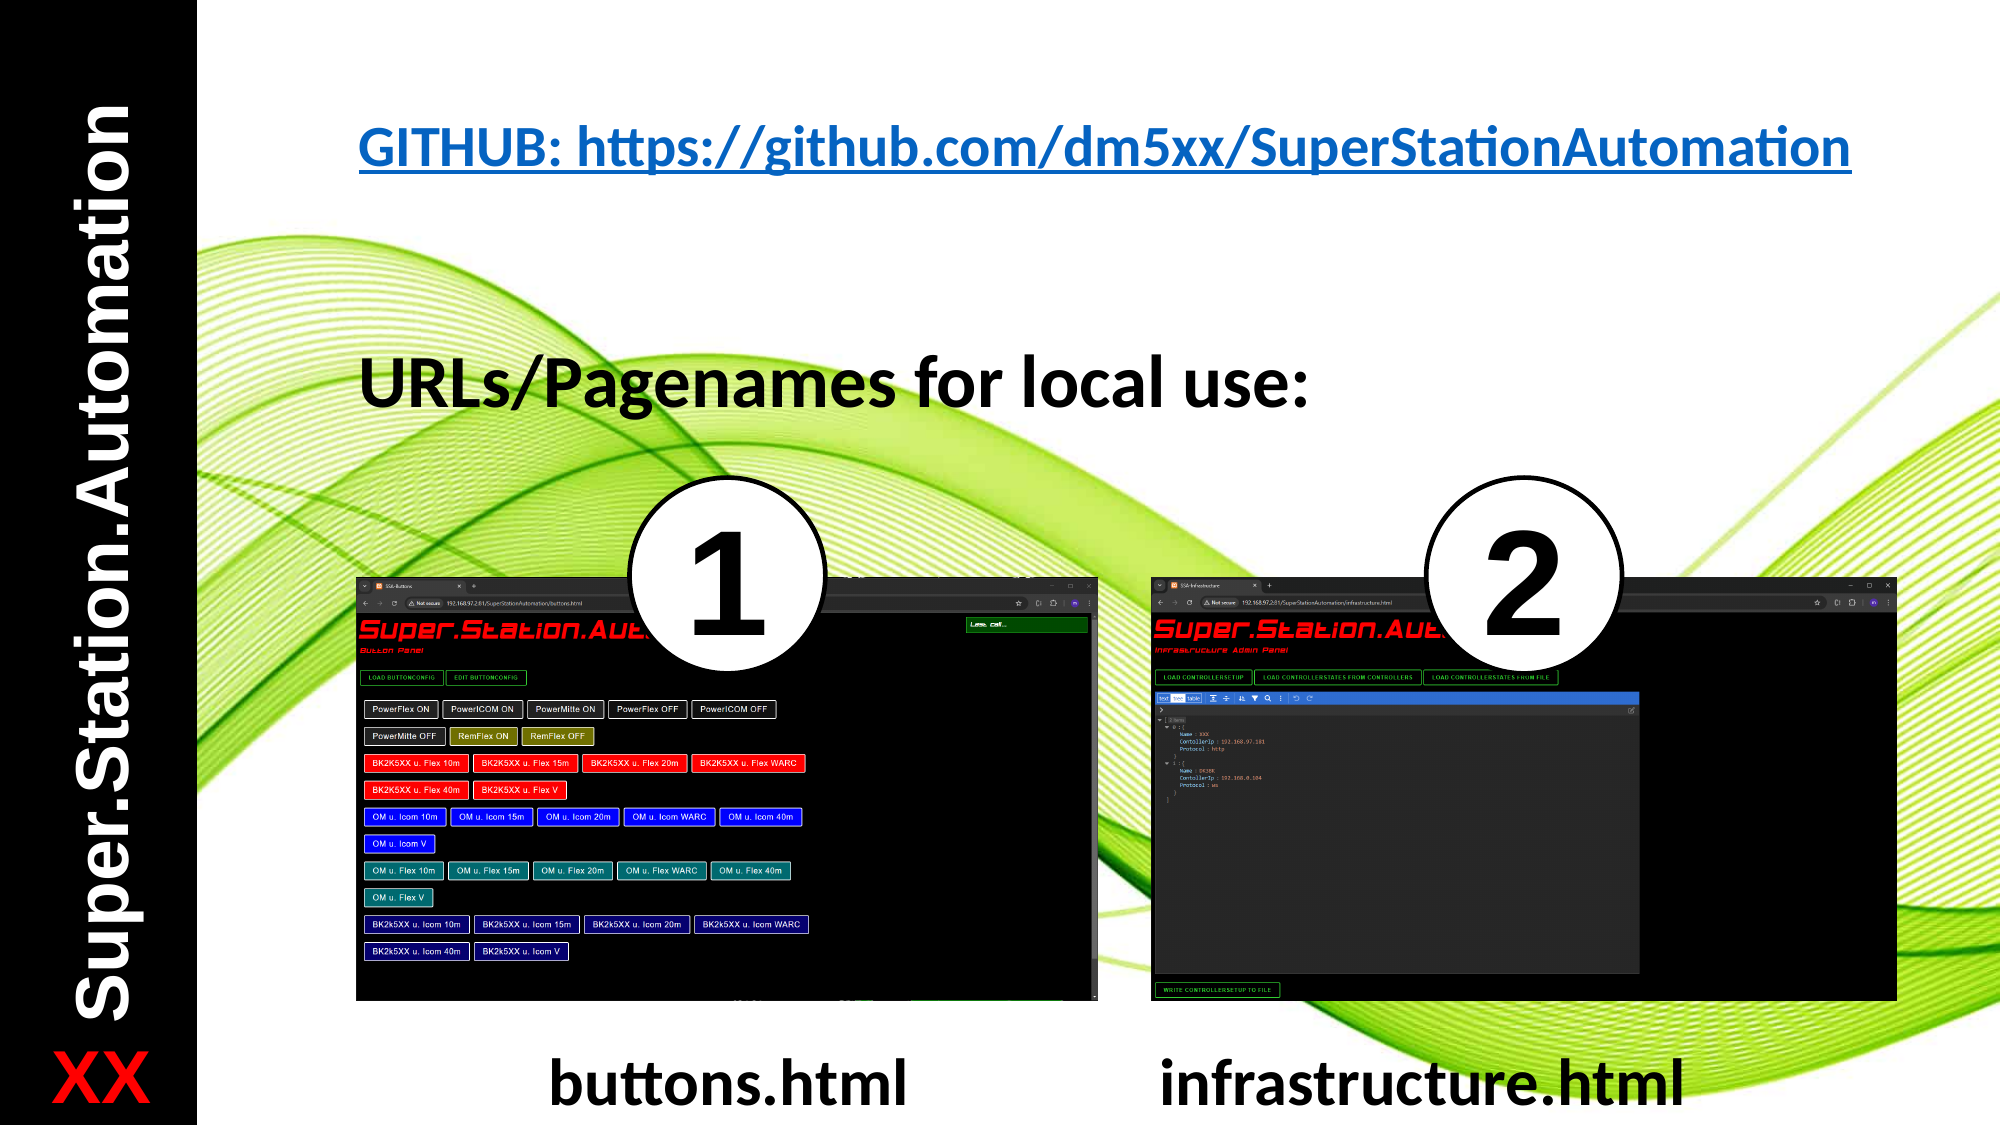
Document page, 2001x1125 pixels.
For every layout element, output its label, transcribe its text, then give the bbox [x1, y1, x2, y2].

text_box GITHUB: https://github.com/dm5xx/SuperStationAutomation [343, 100, 1897, 186]
text_box Super.Station.Automation [0, 0, 197, 207]
picture [0, 207, 2000, 1125]
